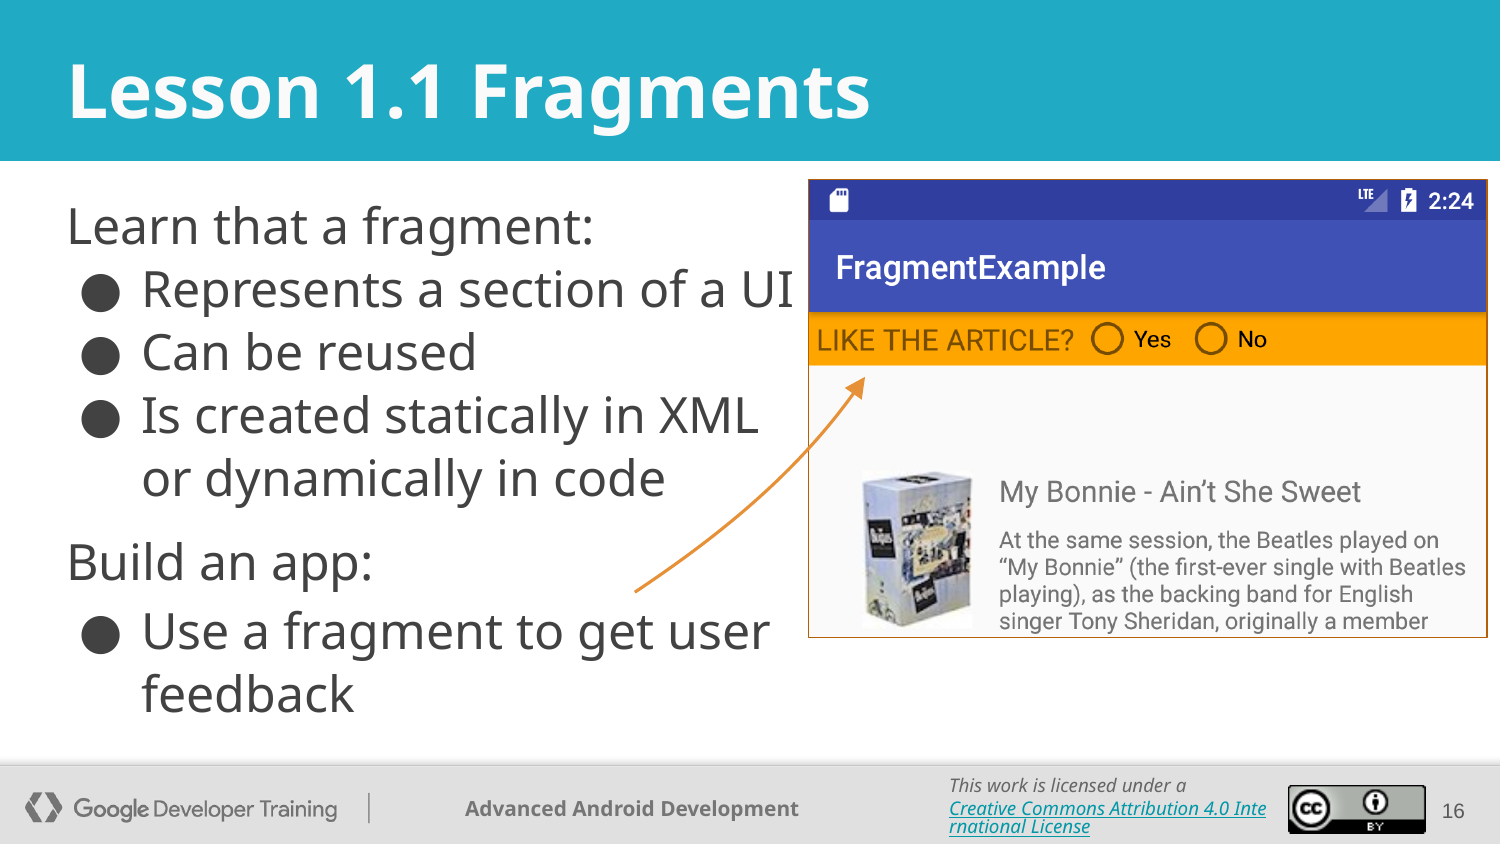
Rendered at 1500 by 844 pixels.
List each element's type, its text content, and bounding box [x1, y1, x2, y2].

list Learn that a fragment: Represents a section of a UI Can be reused Is created statically in XML or dynamically in code Build an app: Use a fragment to get user feedback [51, 176, 821, 737]
picture [0, 161, 1500, 844]
title Lesson 1.1 Fragments [51, 28, 1449, 122]
text_box [634, 433, 804, 593]
slide_number ‹#› [1389, 777, 1480, 842]
